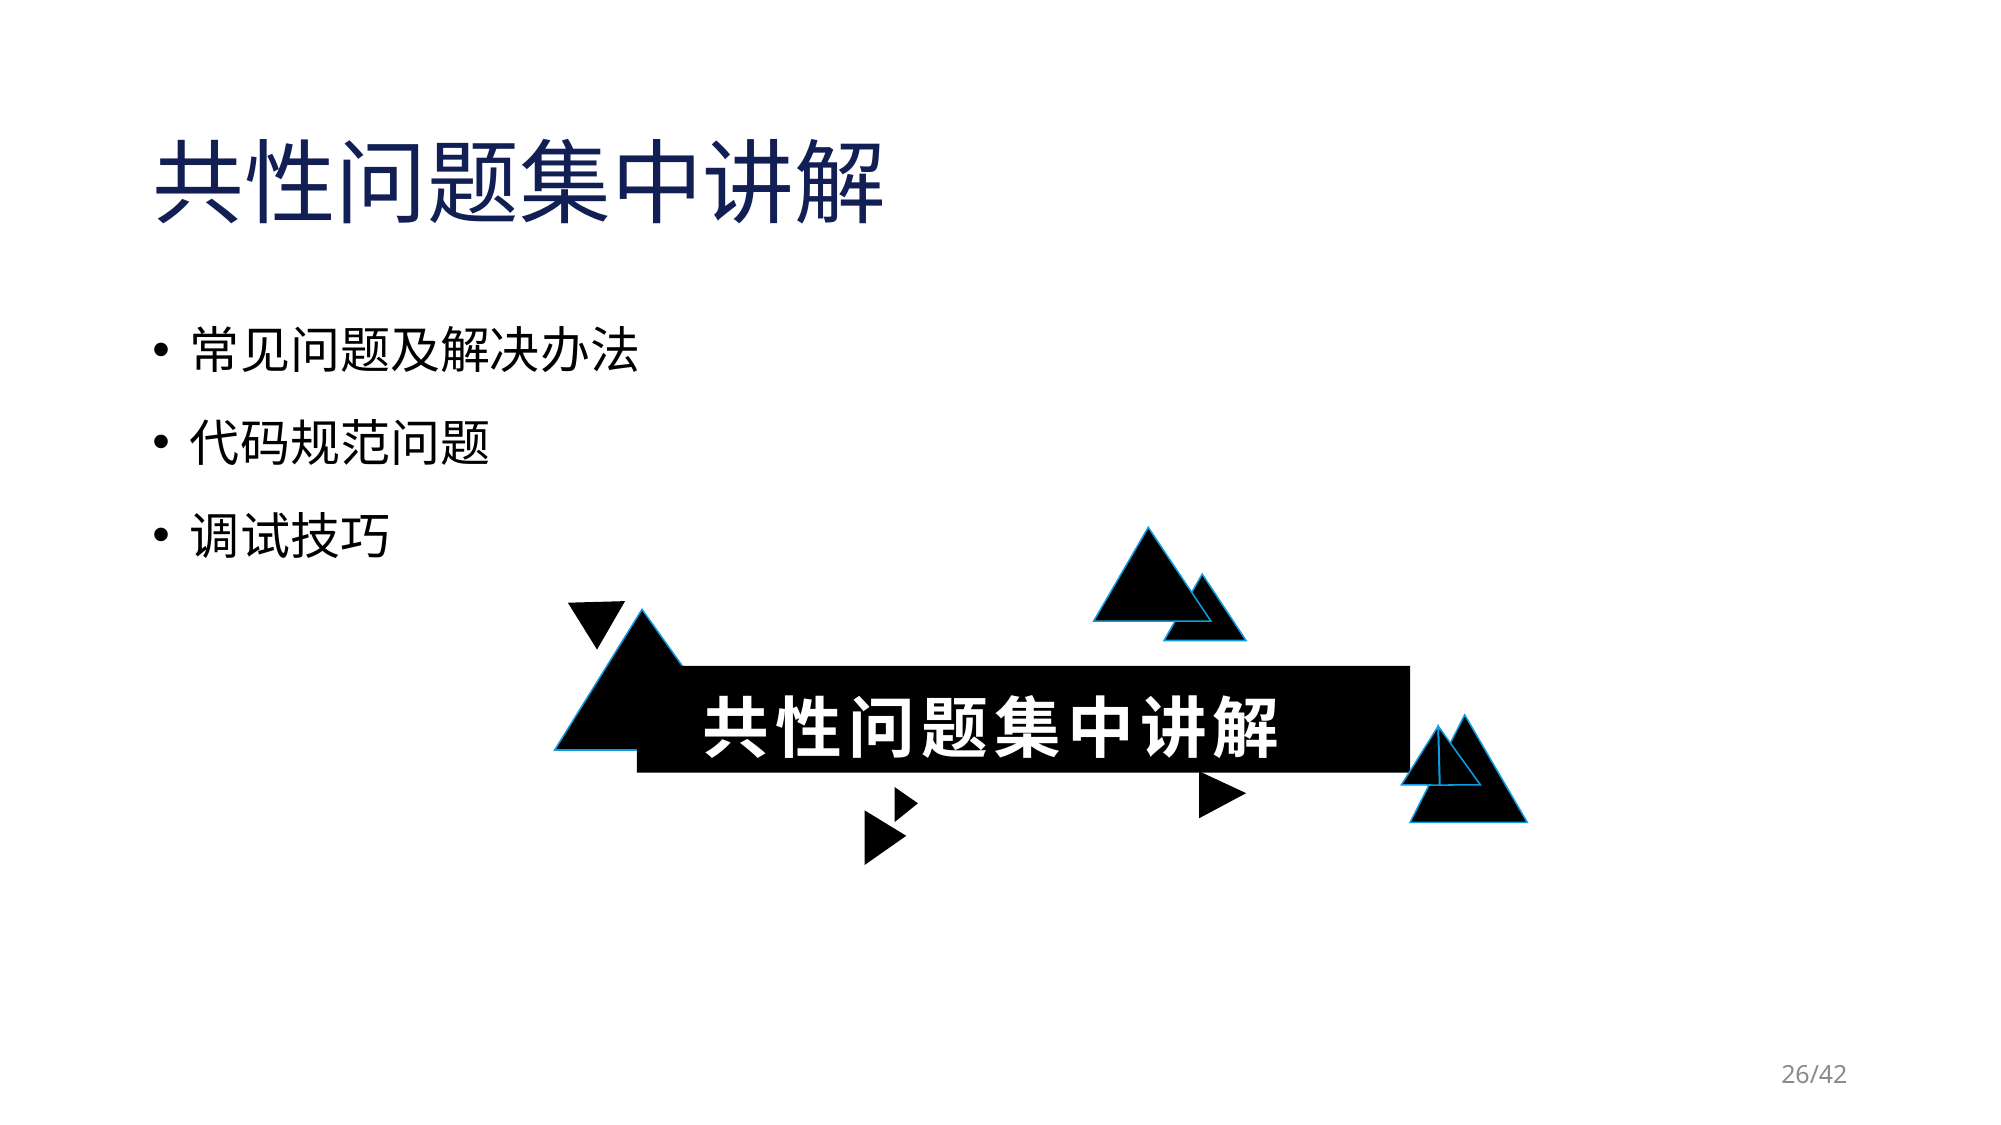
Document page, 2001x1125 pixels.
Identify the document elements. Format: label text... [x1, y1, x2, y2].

title 共性问题集中讲解 [137, 59, 1863, 278]
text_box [554, 527, 1528, 866]
list 常见问题及解决办法 代码规范问题 调试技巧 [137, 299, 1863, 1014]
slide_number /42 [1412, 1042, 1863, 1103]
